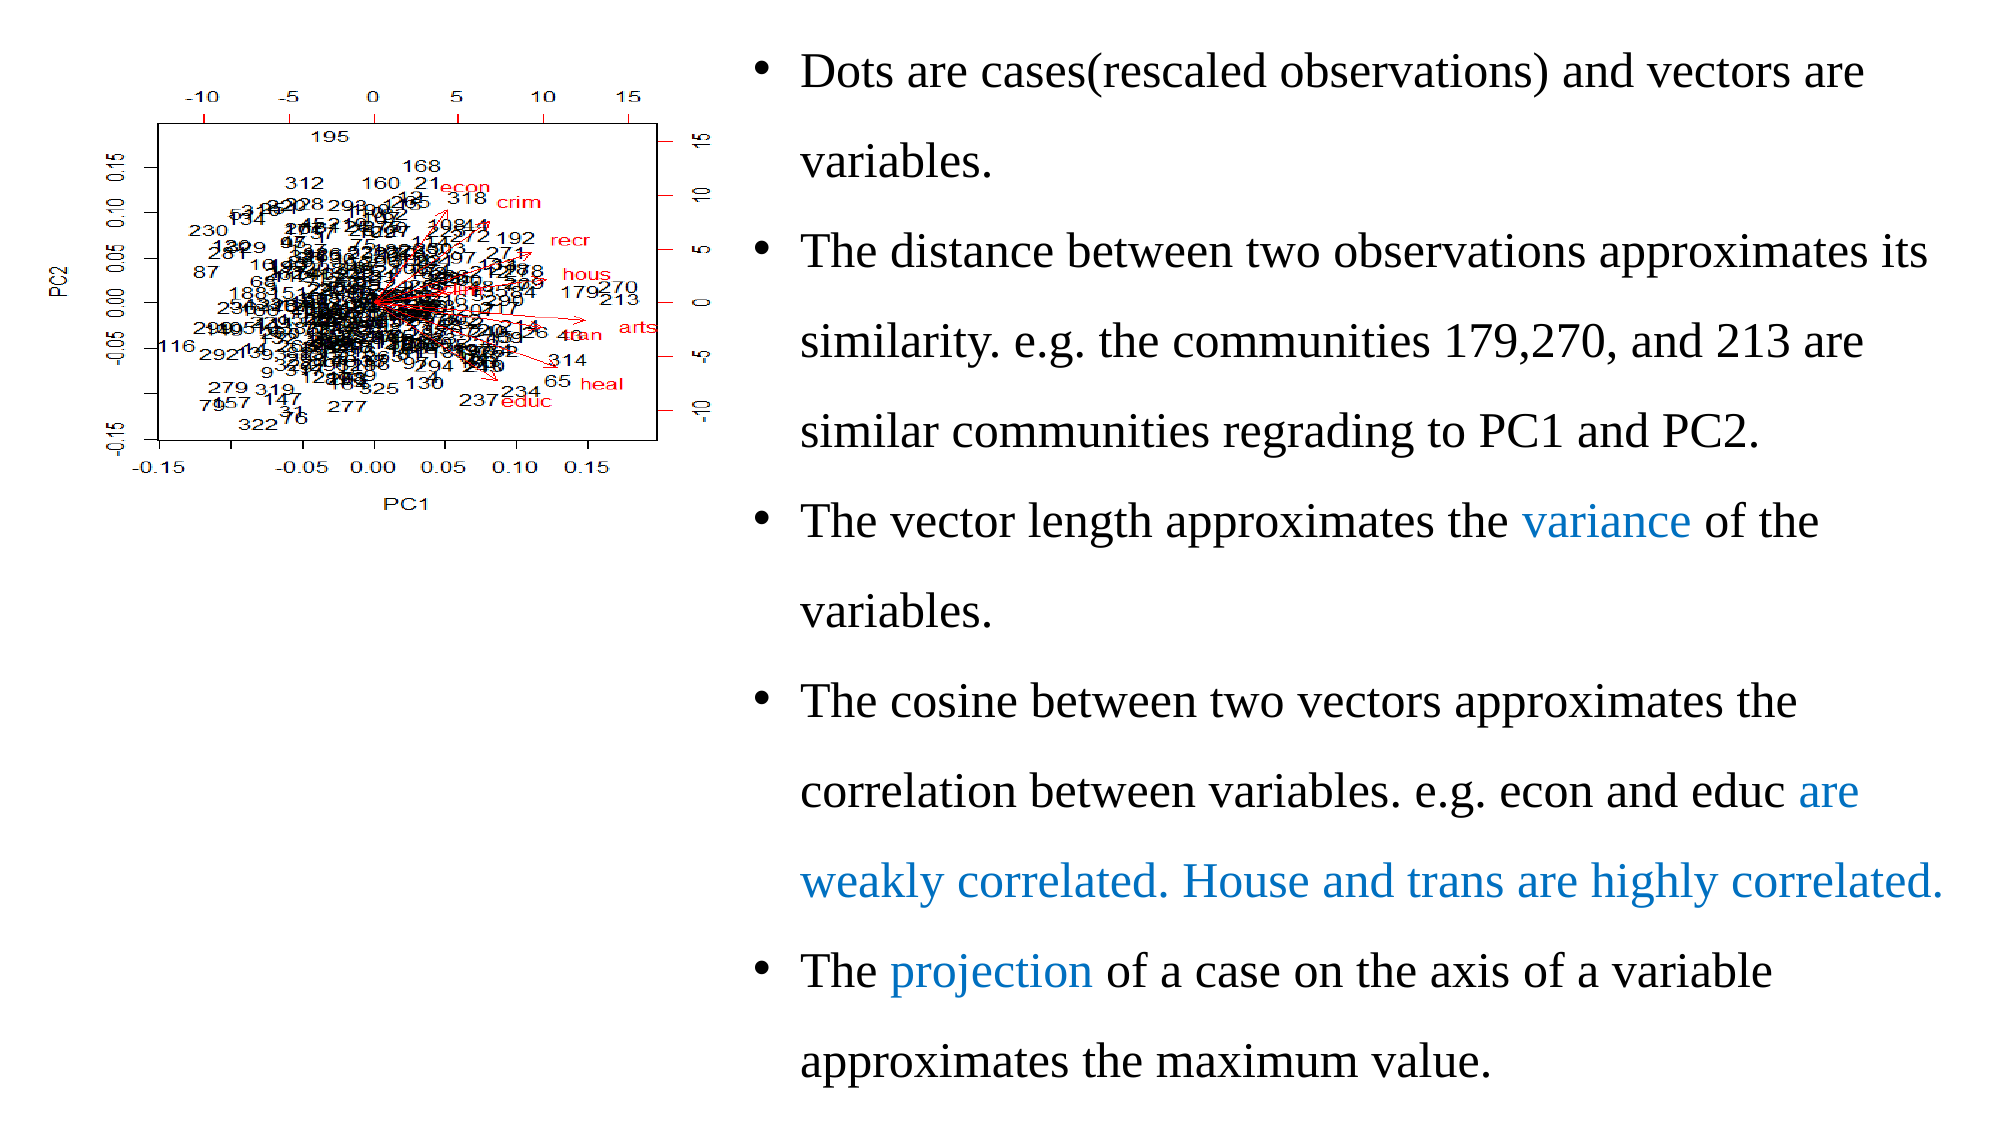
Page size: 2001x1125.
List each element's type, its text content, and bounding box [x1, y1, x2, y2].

text_box Dots are cases(rescaled observations) and vectors are variables. The distance between two observations approximates its similarity. e.g. the communities 179,270, and 213 are similar communities regrading to PC1 and PC2. The vector length approximates the variance of the variables. The cosine between two vectors approximates the correlation between variables. e.g. econ and educ are weakly correlated. House and trans are highly correlated. The projection of a case on the axis of a variable approximates the maximum value. [738, 0, 1989, 1095]
picture [41, 47, 719, 534]
